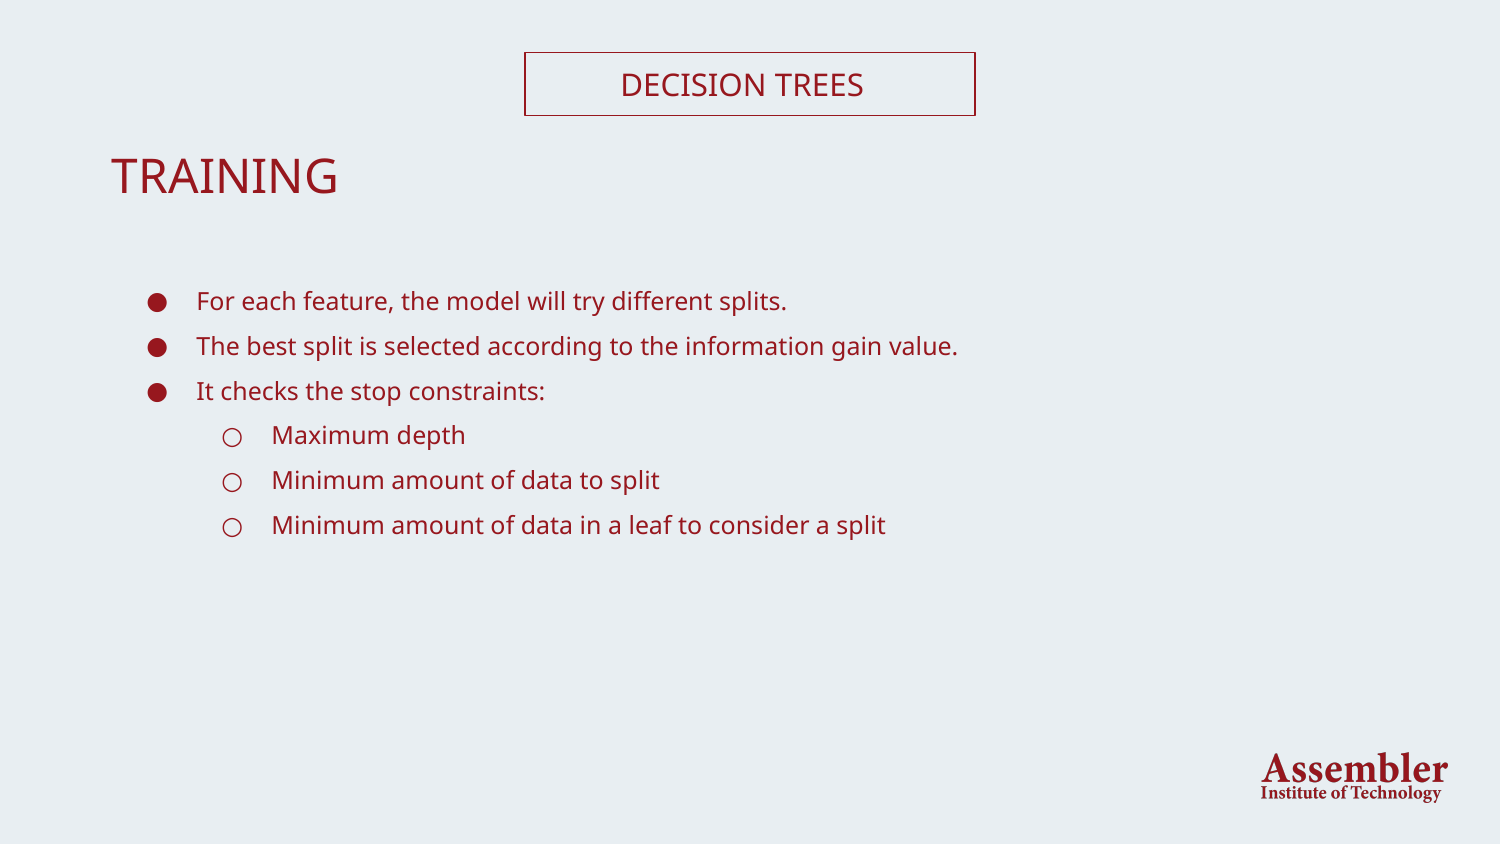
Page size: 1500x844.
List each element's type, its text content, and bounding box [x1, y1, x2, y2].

text_box For each feature, the model will try different splits. The best split is selected according to the information gain value. It checks the stop constraints: Maximum depth Minimum amount of data to split Minimum amount of data in a leaf to consider a split [106, 255, 1500, 705]
text_box DECISION TREES [469, 50, 1016, 118]
text_box TRAINING [96, 130, 872, 219]
picture [1261, 752, 1448, 803]
